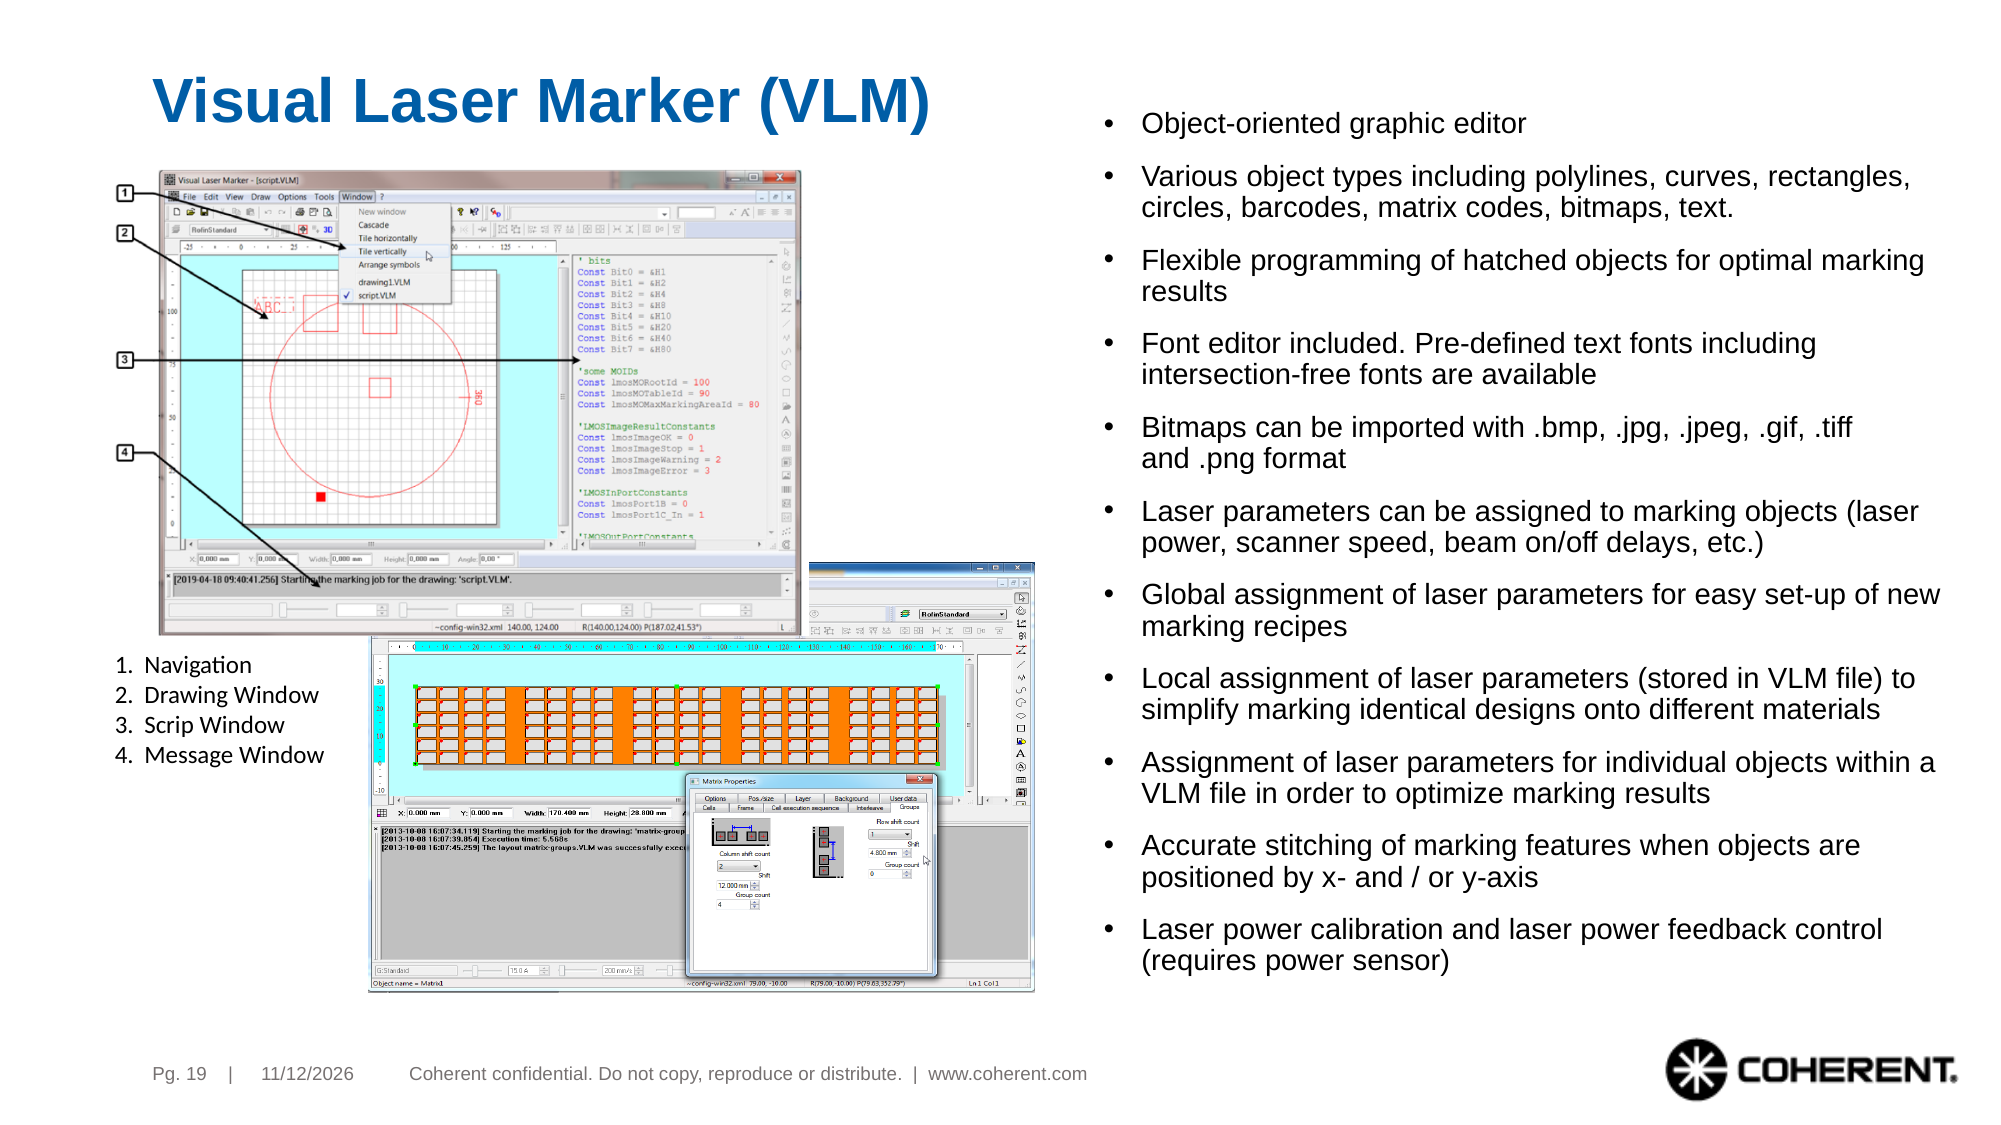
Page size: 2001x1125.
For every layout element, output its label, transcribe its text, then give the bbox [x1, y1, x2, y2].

slide_number Pg. 19 | [137, 1042, 258, 1103]
picture [109, 162, 1035, 993]
picture [1661, 1033, 1964, 1109]
list Object-oriented graphic editor Various object types including polylines, curves, rectangles, circles, barcodes, matrix codes, bitmaps, text. Flexible programming of hatched objects for optimal marking results Font editor included. Pre-defined text fonts including intersection-free fonts are available Bitmaps can be imported with .bmp, .jpg, .jpeg, .gif, .tiff and .png format Laser parameters can be assigned to marking objects (laser power, scanner speed, beam on/off delays, etc.) Global assignment of laser parameters for easy set-up of new marking recipes Local assignment of laser parameters (stored in VLM file) to simplify marking identical designs onto different materials Assignment of laser parameters for individual objects within a VLM file in order to optimize marking results Accurate stitching of marking features when objects are positioned by x- and / or y-axis Laser power calibration and laser power feedback control (requires power sensor) [1088, 101, 1976, 1024]
footer Coherent confidential. Do not copy, reproduce or distribute. | www.coherent.com [409, 1042, 1274, 1103]
title Visual Laser Marker (VLM) [137, 59, 1863, 144]
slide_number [261, 1042, 406, 1103]
text_box Navigation Drawing Window Scrip Window Message Window [100, 641, 340, 776]
